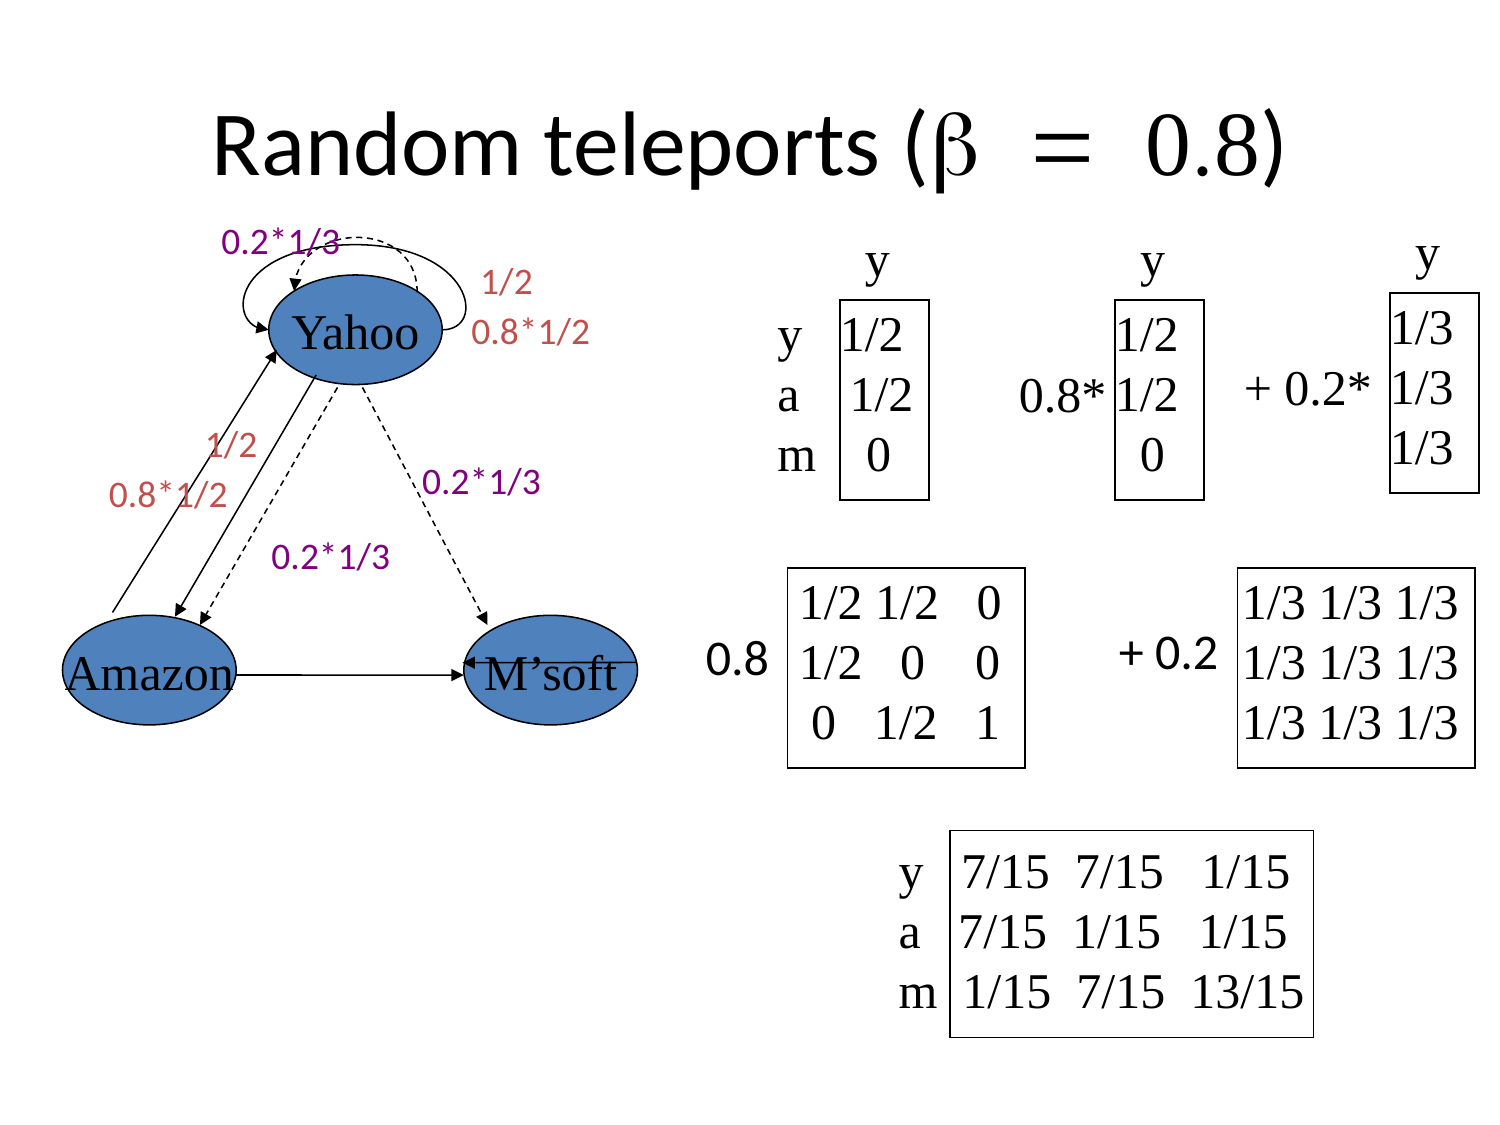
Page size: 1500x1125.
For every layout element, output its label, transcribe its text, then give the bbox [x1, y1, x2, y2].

text_box [476, 611, 488, 625]
text_box [237, 349, 277, 412]
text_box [762, 212, 1480, 501]
text_box + 0.2 [1104, 612, 1234, 687]
text_box 0.2*1/3 [206, 209, 356, 270]
text_box Yahoo [268, 291, 443, 329]
text_box [949, 1026, 1314, 1038]
text_box 0.8*1/2 [94, 462, 243, 523]
text_box M’soft [465, 615, 637, 662]
text_box 0.2*1/3 [407, 449, 556, 510]
text_box M’soft [463, 663, 638, 725]
text_box [199, 609, 212, 625]
text_box y 7/15 7/15 1/15 a 7/15 1/15 1/15 m 1/15 7/15 13/15 [883, 830, 1320, 1026]
title Random teleports ( = 0.8) [75, 45, 1425, 233]
text_box Yahoo [297, 274, 416, 290]
text_box Yahoo [269, 336, 442, 385]
text_box 0.8*1/2 [456, 299, 606, 360]
text_box 0.8 [691, 618, 784, 693]
text_box Amazon [62, 615, 237, 725]
text_box 1/2 [465, 249, 548, 299]
text_box 1/3 1/3 1/3 1/3 1/3 1/3 1/3 1/3 1/3 [1189, 562, 1474, 758]
text_box 1/2 [190, 412, 273, 473]
text_box [236, 668, 464, 682]
text_box [174, 523, 230, 617]
text_box [787, 568, 1025, 769]
text_box 0.2*1/3 [256, 524, 406, 585]
text_box [1237, 568, 1475, 769]
text_box 1/2 1/2 0 1/2 0 0 0 1/2 1 [721, 562, 1017, 758]
